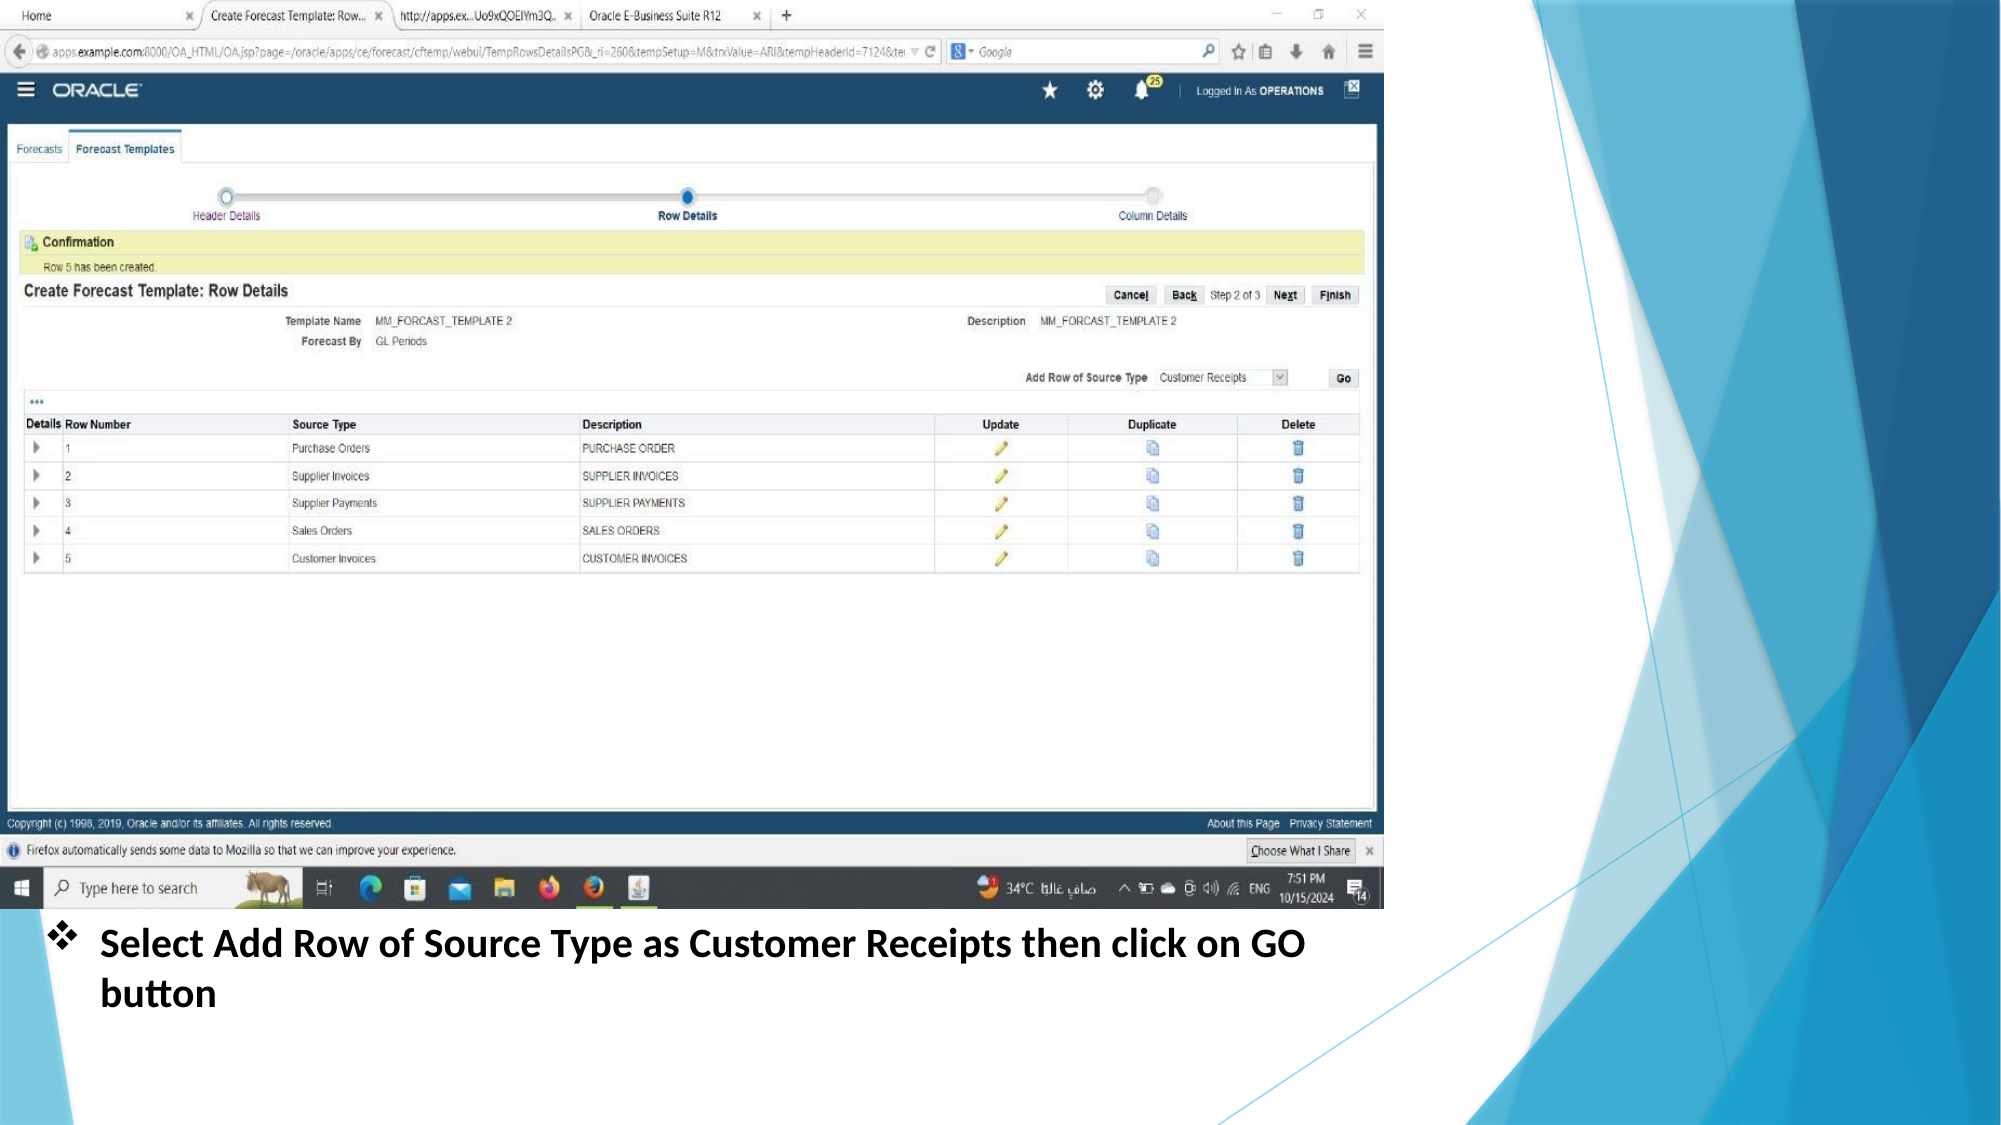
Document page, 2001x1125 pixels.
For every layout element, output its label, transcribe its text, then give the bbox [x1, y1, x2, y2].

title Select Add Row of Source Type as Customer Receipts then click on GO button [28, 908, 1440, 1125]
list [0, 0, 1385, 909]
